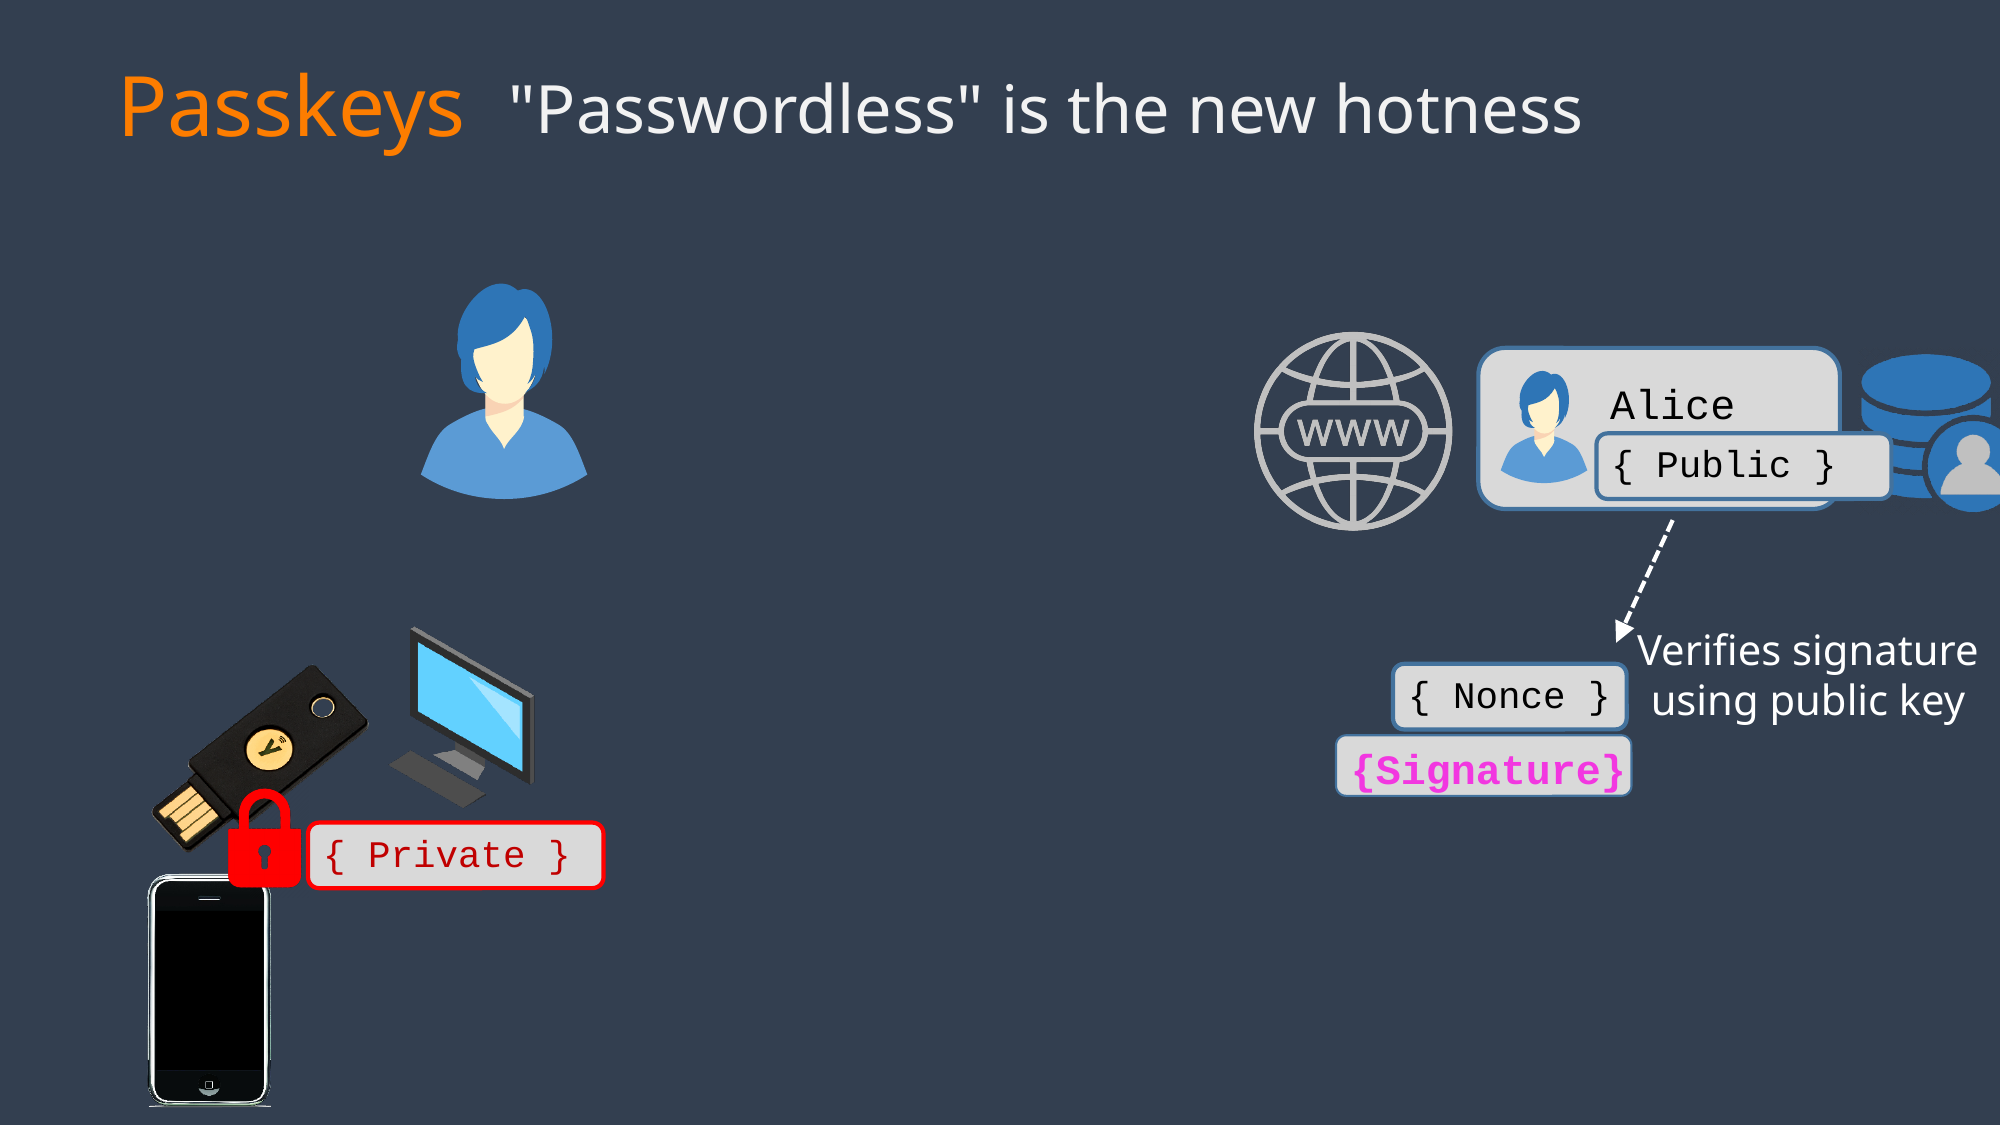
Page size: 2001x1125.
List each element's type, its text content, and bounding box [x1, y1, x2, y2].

text_box { Nonce } [1393, 663, 1616, 724]
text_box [1616, 520, 1673, 643]
text_box { Private } [309, 822, 671, 882]
text_box [309, 882, 604, 890]
text_box Alice [1595, 370, 1751, 435]
picture [1246, 314, 1464, 547]
text_box {Signature} [1336, 735, 1666, 801]
text_box [1477, 346, 1841, 511]
text_box Verifies signature using public key [1616, 616, 2000, 731]
picture [126, 642, 378, 1121]
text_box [420, 283, 588, 499]
text_box [1596, 493, 1858, 500]
text_box [1392, 670, 1616, 731]
picture [1858, 347, 2000, 515]
text_box "Passwordless" is the new hotness [493, 59, 1600, 155]
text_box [1500, 370, 1588, 484]
text_box [0, 0, 2000, 160]
text_box Passkeys [102, 45, 1150, 161]
text_box { Public } [1596, 433, 1858, 493]
picture [383, 621, 539, 813]
